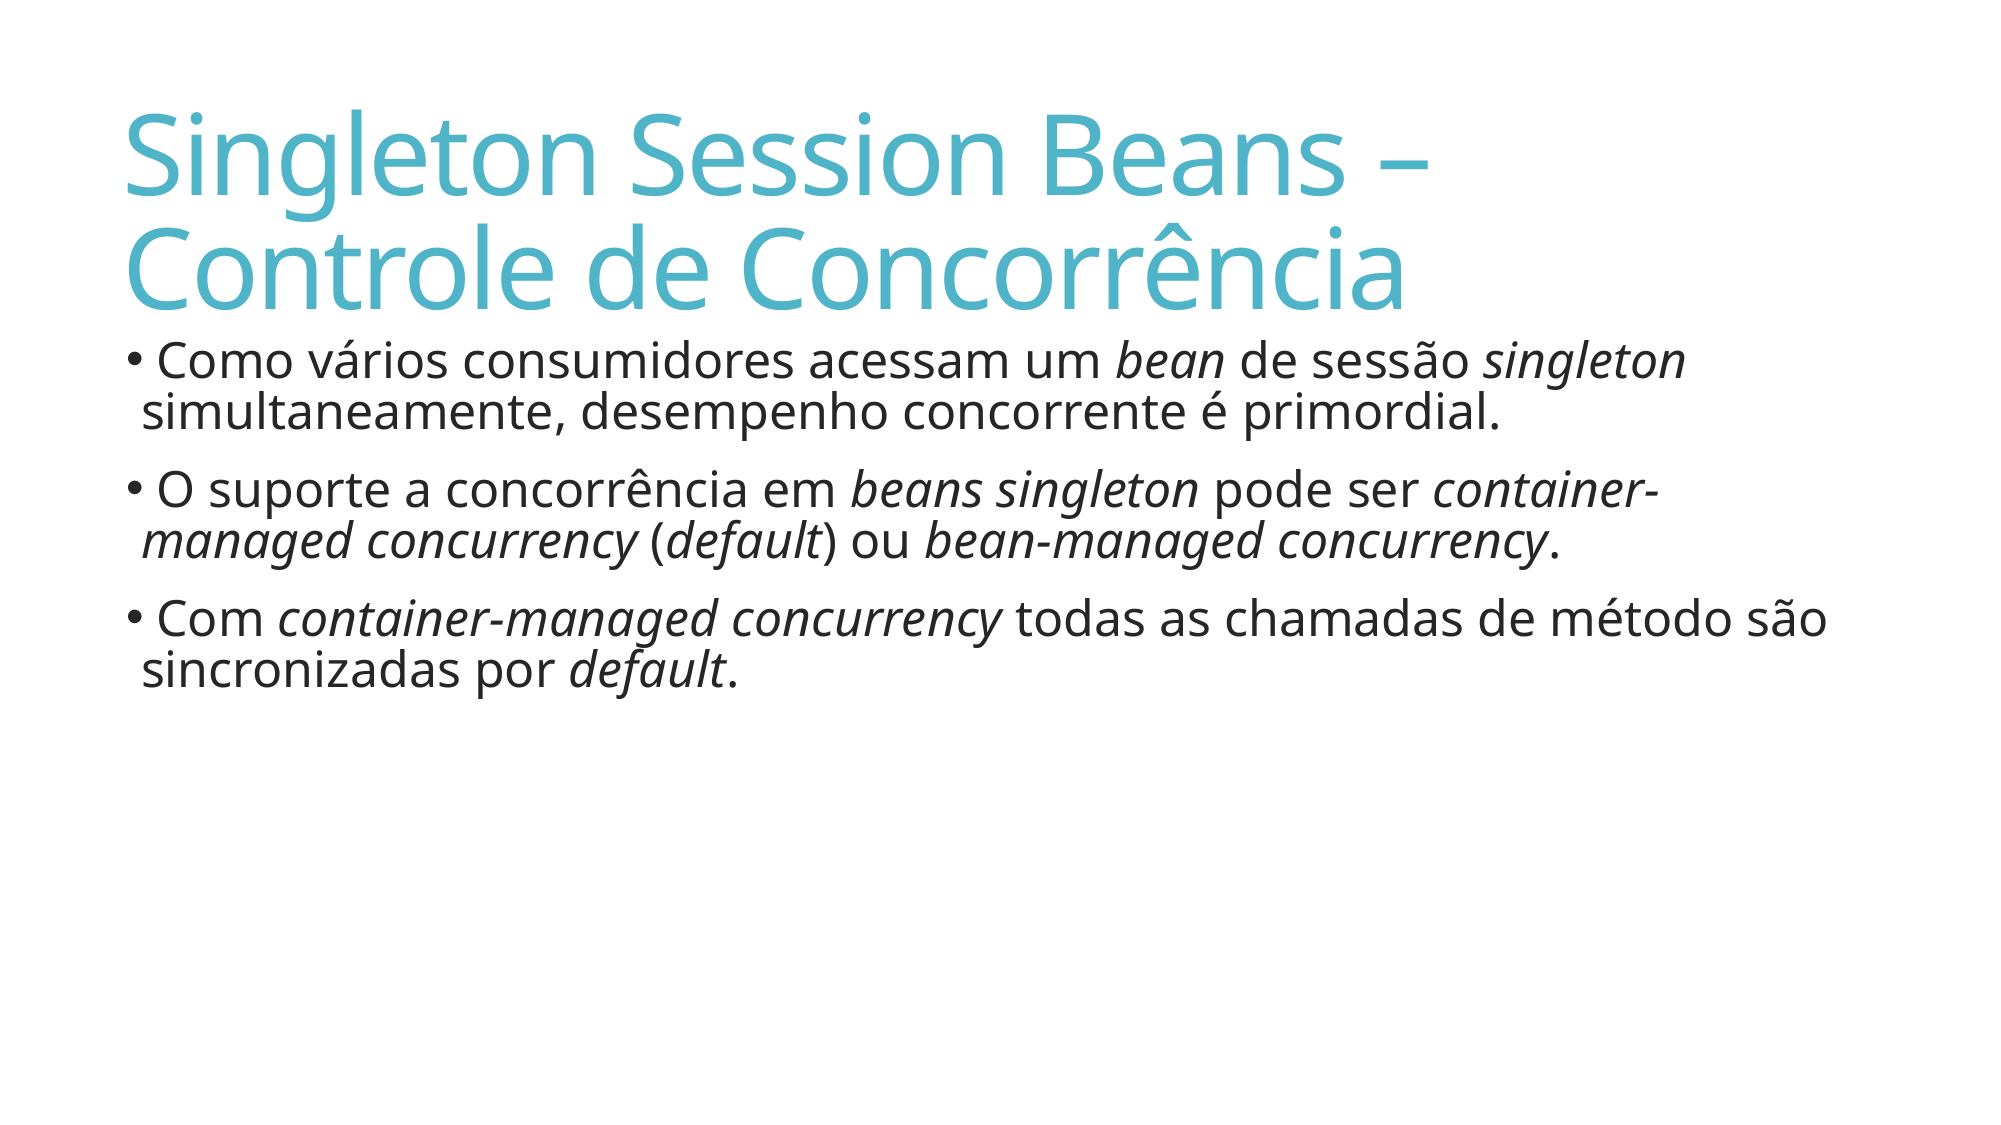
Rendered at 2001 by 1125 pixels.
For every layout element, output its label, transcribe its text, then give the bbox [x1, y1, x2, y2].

title Singleton Session Beans – Controle de Concorrência [107, 81, 1875, 354]
list Como vários consumidores acessam um bean de sessão singleton simultaneamente, desempenho concorrente é primordial. O suporte a concorrência em beans singleton pode ser container-managed concurrency (default) ou bean-managed concurrency. Com container-managed concurrency todas as chamadas de método são sincronizadas por default. [111, 329, 1876, 948]
